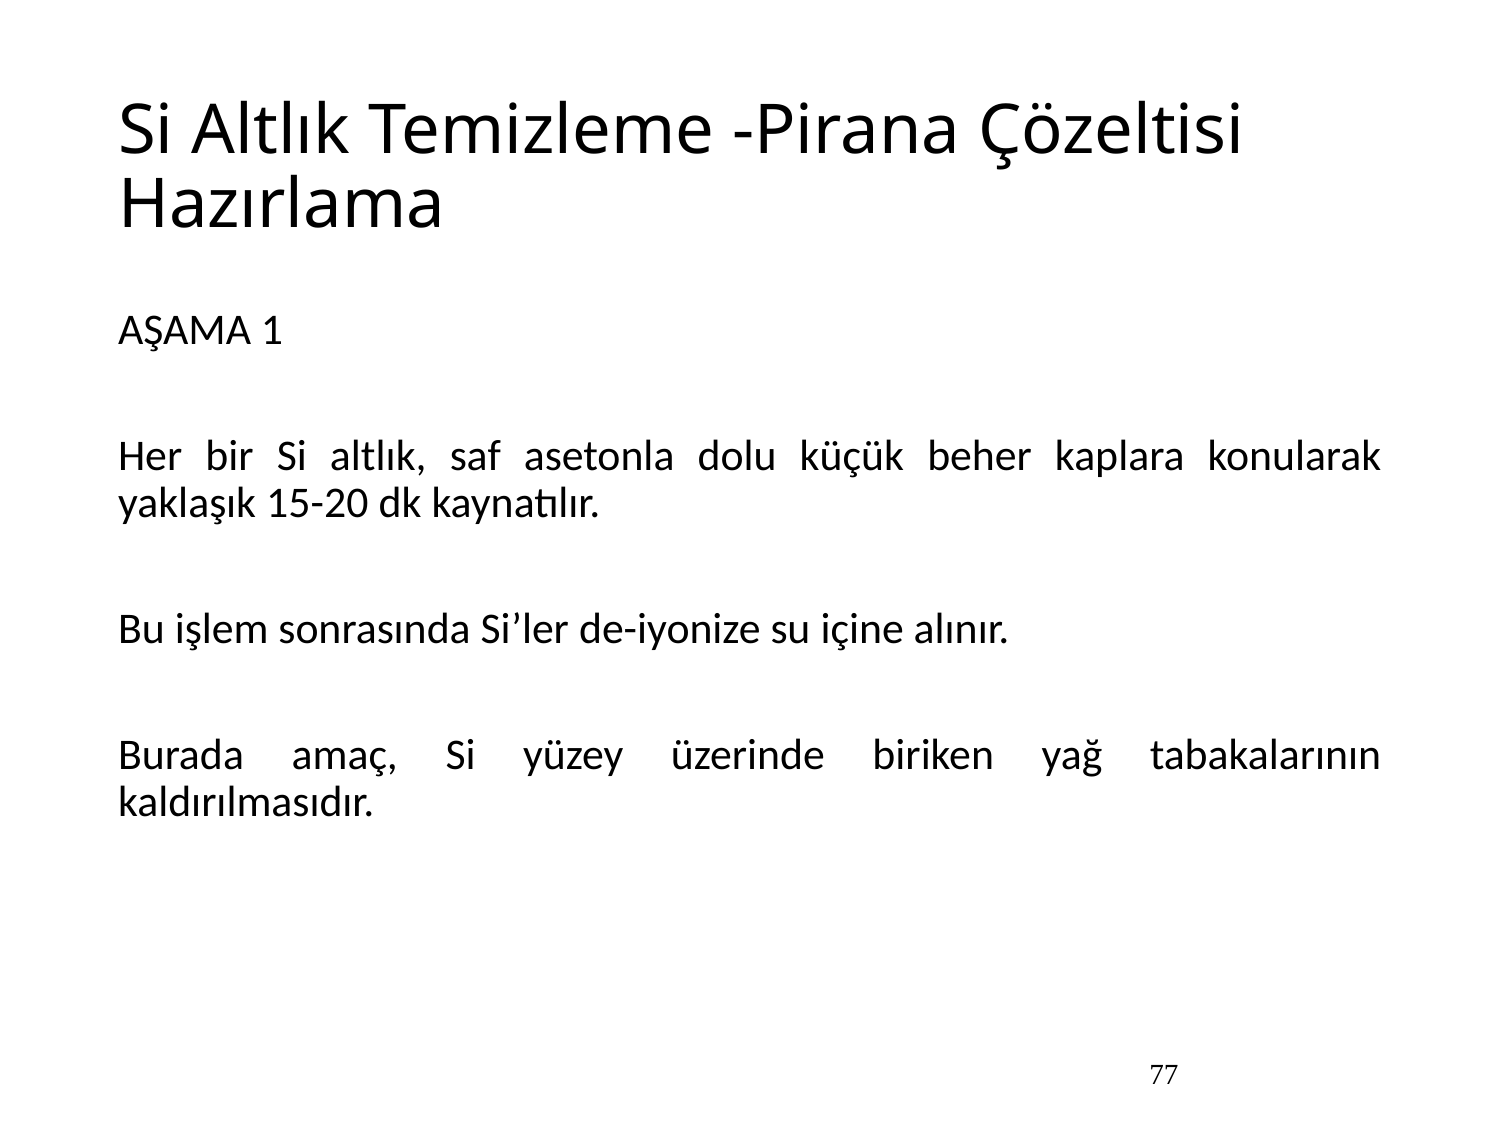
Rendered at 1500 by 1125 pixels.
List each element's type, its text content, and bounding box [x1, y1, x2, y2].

title Si Altlık Temizleme -Pirana Çözeltisi Hazırlama [103, 59, 1397, 278]
list AŞAMA 1 Her bir Si altlık, saf asetonla dolu küçük beher kaplara konularak yaklaşık 15-20 dk kaynatılır. Bu işlem sonrasında Si’ler de-iyonize su içine alınır. Burada amaç, Si yüzey üzerinde biriken yağ tabakalarının kaldırılmasıdır. [103, 299, 1397, 1014]
slide_number 77 [1059, 1042, 1397, 1103]
